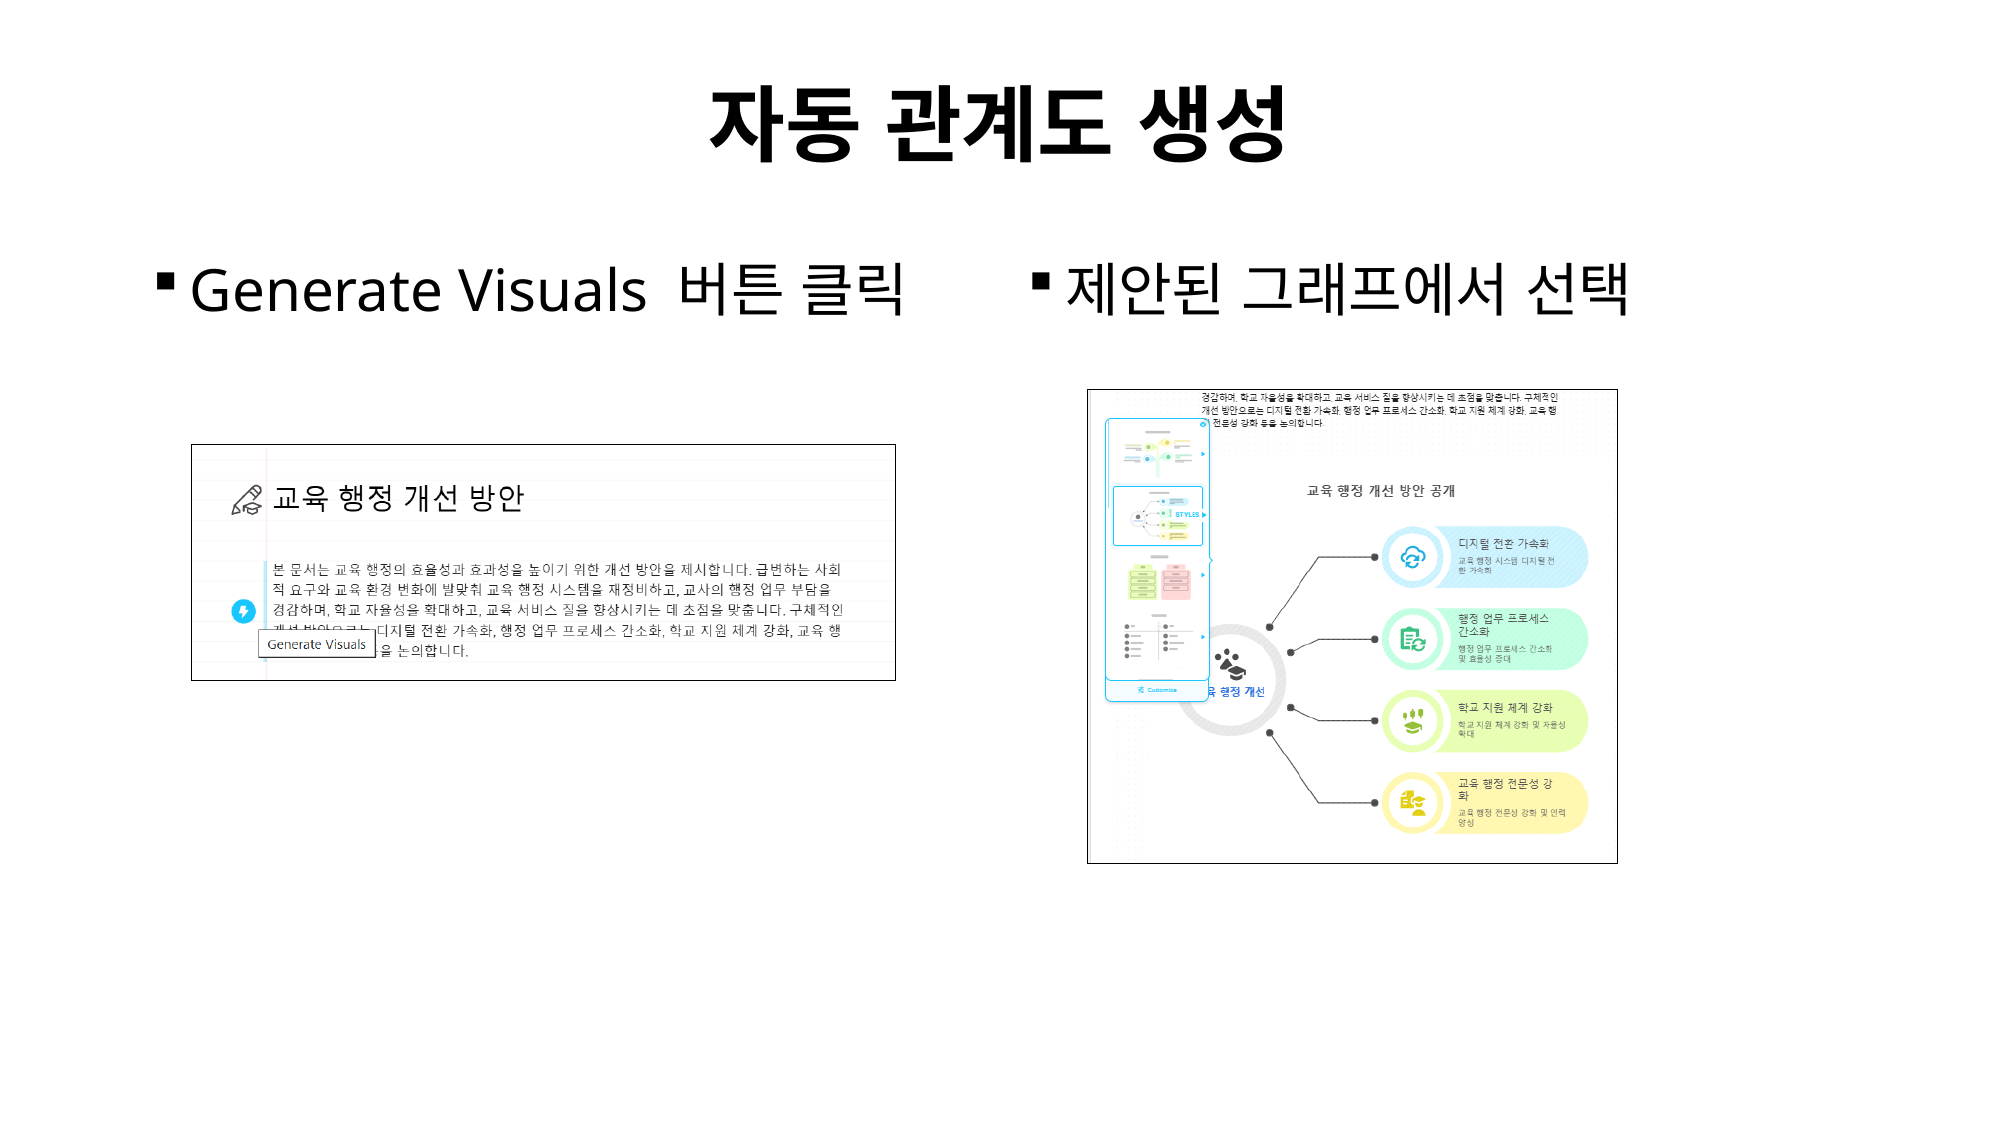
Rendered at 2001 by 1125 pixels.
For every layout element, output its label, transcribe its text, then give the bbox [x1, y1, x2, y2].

picture [190, 443, 896, 682]
picture [1087, 389, 1618, 864]
list 제안된 그래프에서 선택 [1012, 245, 1863, 1014]
list Generate Visuals 버튼 클릭 [137, 245, 988, 1014]
title 자동 관계도 생성 [137, 59, 1863, 198]
